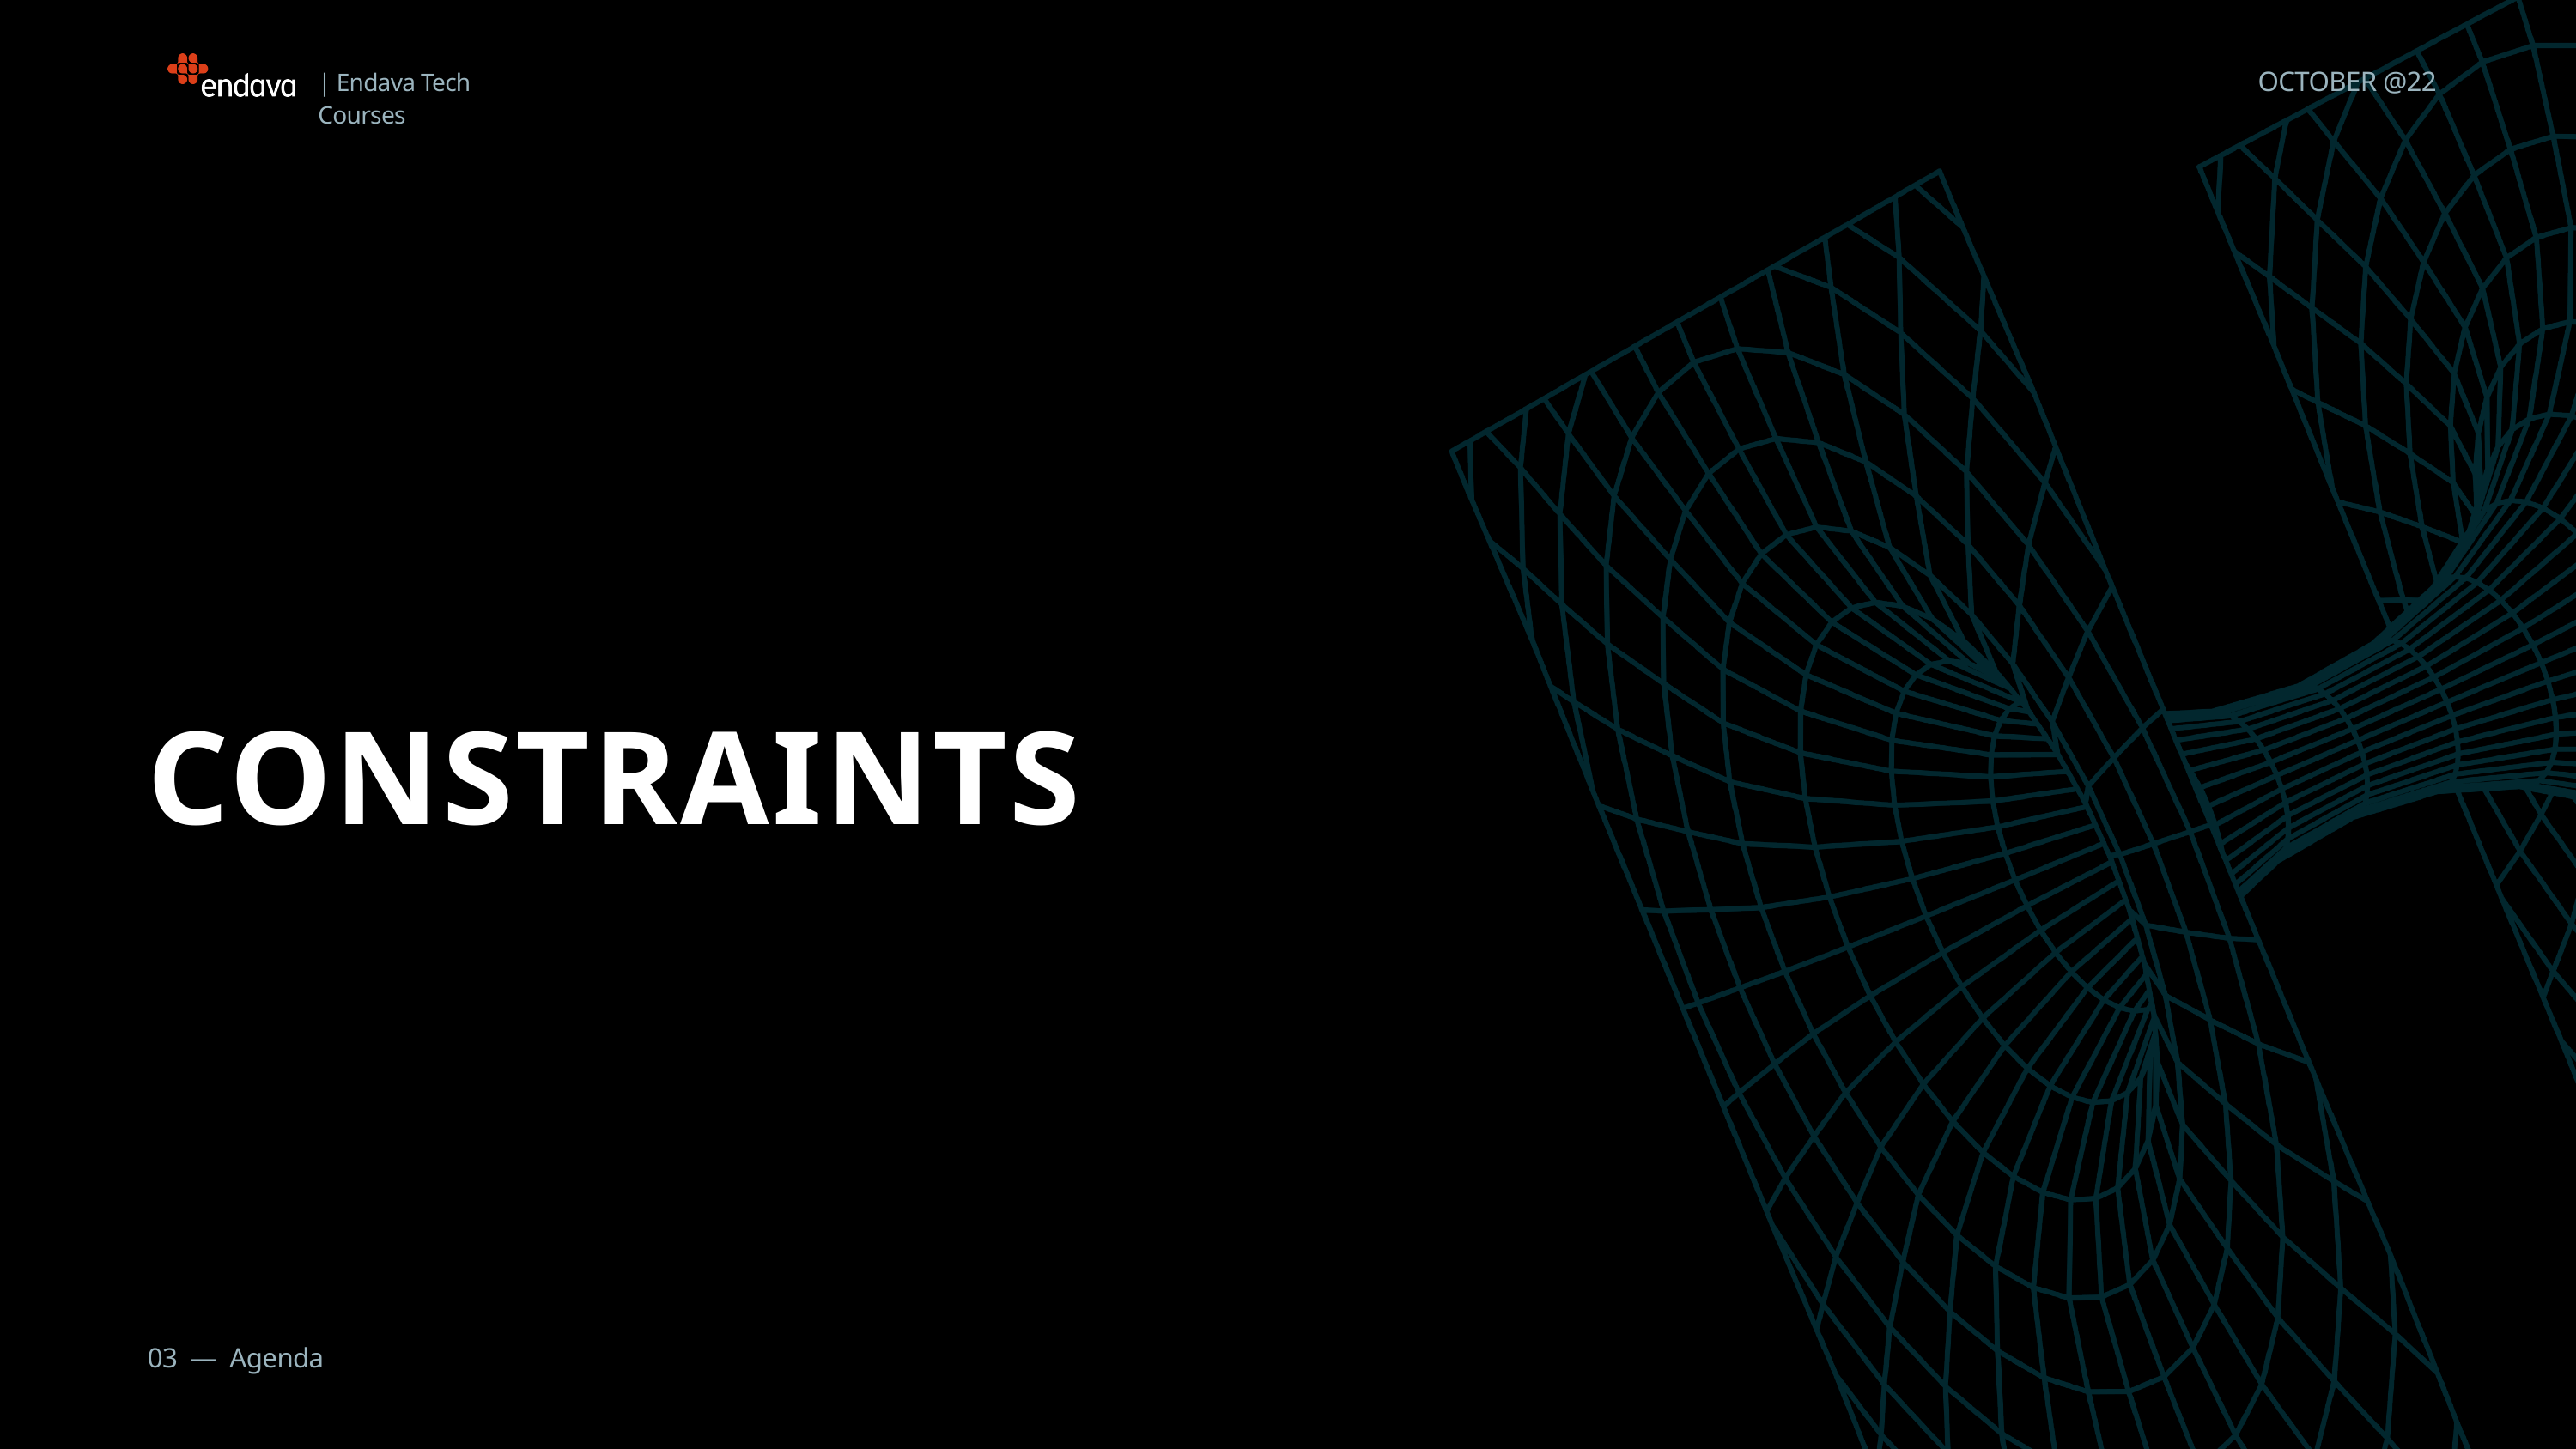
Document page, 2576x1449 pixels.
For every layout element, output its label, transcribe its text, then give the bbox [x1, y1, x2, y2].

text_box | Endava Tech Courses [318, 64, 562, 97]
text_box 03 — Agenda [147, 1341, 346, 1373]
picture [1423, 0, 2576, 1449]
text_box CONSTRAINTS [147, 558, 1423, 987]
picture [167, 53, 295, 97]
